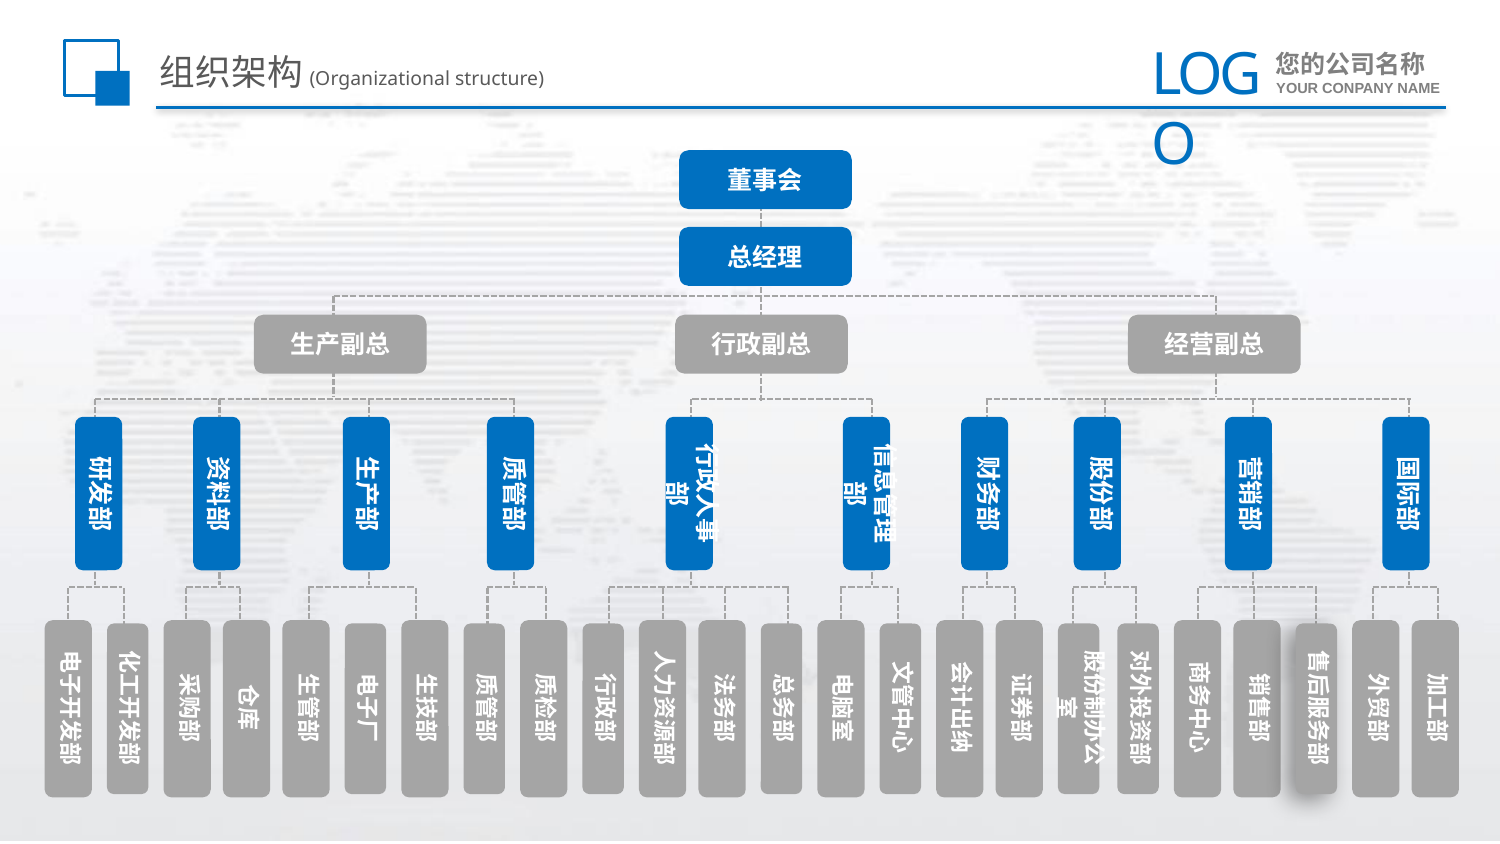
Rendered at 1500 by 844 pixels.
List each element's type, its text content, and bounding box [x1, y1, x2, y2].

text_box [161, 619, 219, 798]
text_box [1379, 416, 1441, 571]
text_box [1071, 416, 1133, 571]
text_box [678, 149, 853, 210]
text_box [636, 619, 694, 798]
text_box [1230, 619, 1290, 798]
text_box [458, 623, 513, 795]
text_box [1052, 623, 1110, 795]
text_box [398, 619, 458, 798]
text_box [933, 619, 992, 798]
title 组织架构(Organizational structure) [148, 43, 1117, 99]
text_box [1127, 314, 1301, 374]
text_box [188, 416, 250, 571]
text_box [70, 416, 132, 571]
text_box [993, 619, 1052, 798]
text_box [339, 623, 394, 795]
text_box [755, 623, 810, 795]
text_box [1409, 619, 1468, 798]
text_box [1349, 619, 1408, 798]
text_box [958, 416, 1020, 571]
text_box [874, 623, 929, 795]
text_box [1221, 416, 1283, 571]
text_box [1171, 619, 1229, 798]
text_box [663, 416, 725, 571]
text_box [674, 314, 849, 374]
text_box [678, 226, 853, 287]
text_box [840, 416, 902, 571]
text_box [338, 416, 400, 571]
picture [0, 0, 1500, 841]
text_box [42, 619, 101, 798]
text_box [1112, 623, 1167, 795]
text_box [101, 623, 157, 795]
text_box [220, 619, 278, 798]
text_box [253, 314, 427, 374]
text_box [484, 416, 546, 571]
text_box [95, 398, 1412, 585]
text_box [696, 619, 755, 798]
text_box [1290, 623, 1345, 795]
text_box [814, 619, 874, 798]
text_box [68, 586, 1439, 621]
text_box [517, 619, 577, 798]
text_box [280, 619, 339, 798]
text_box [577, 623, 632, 795]
